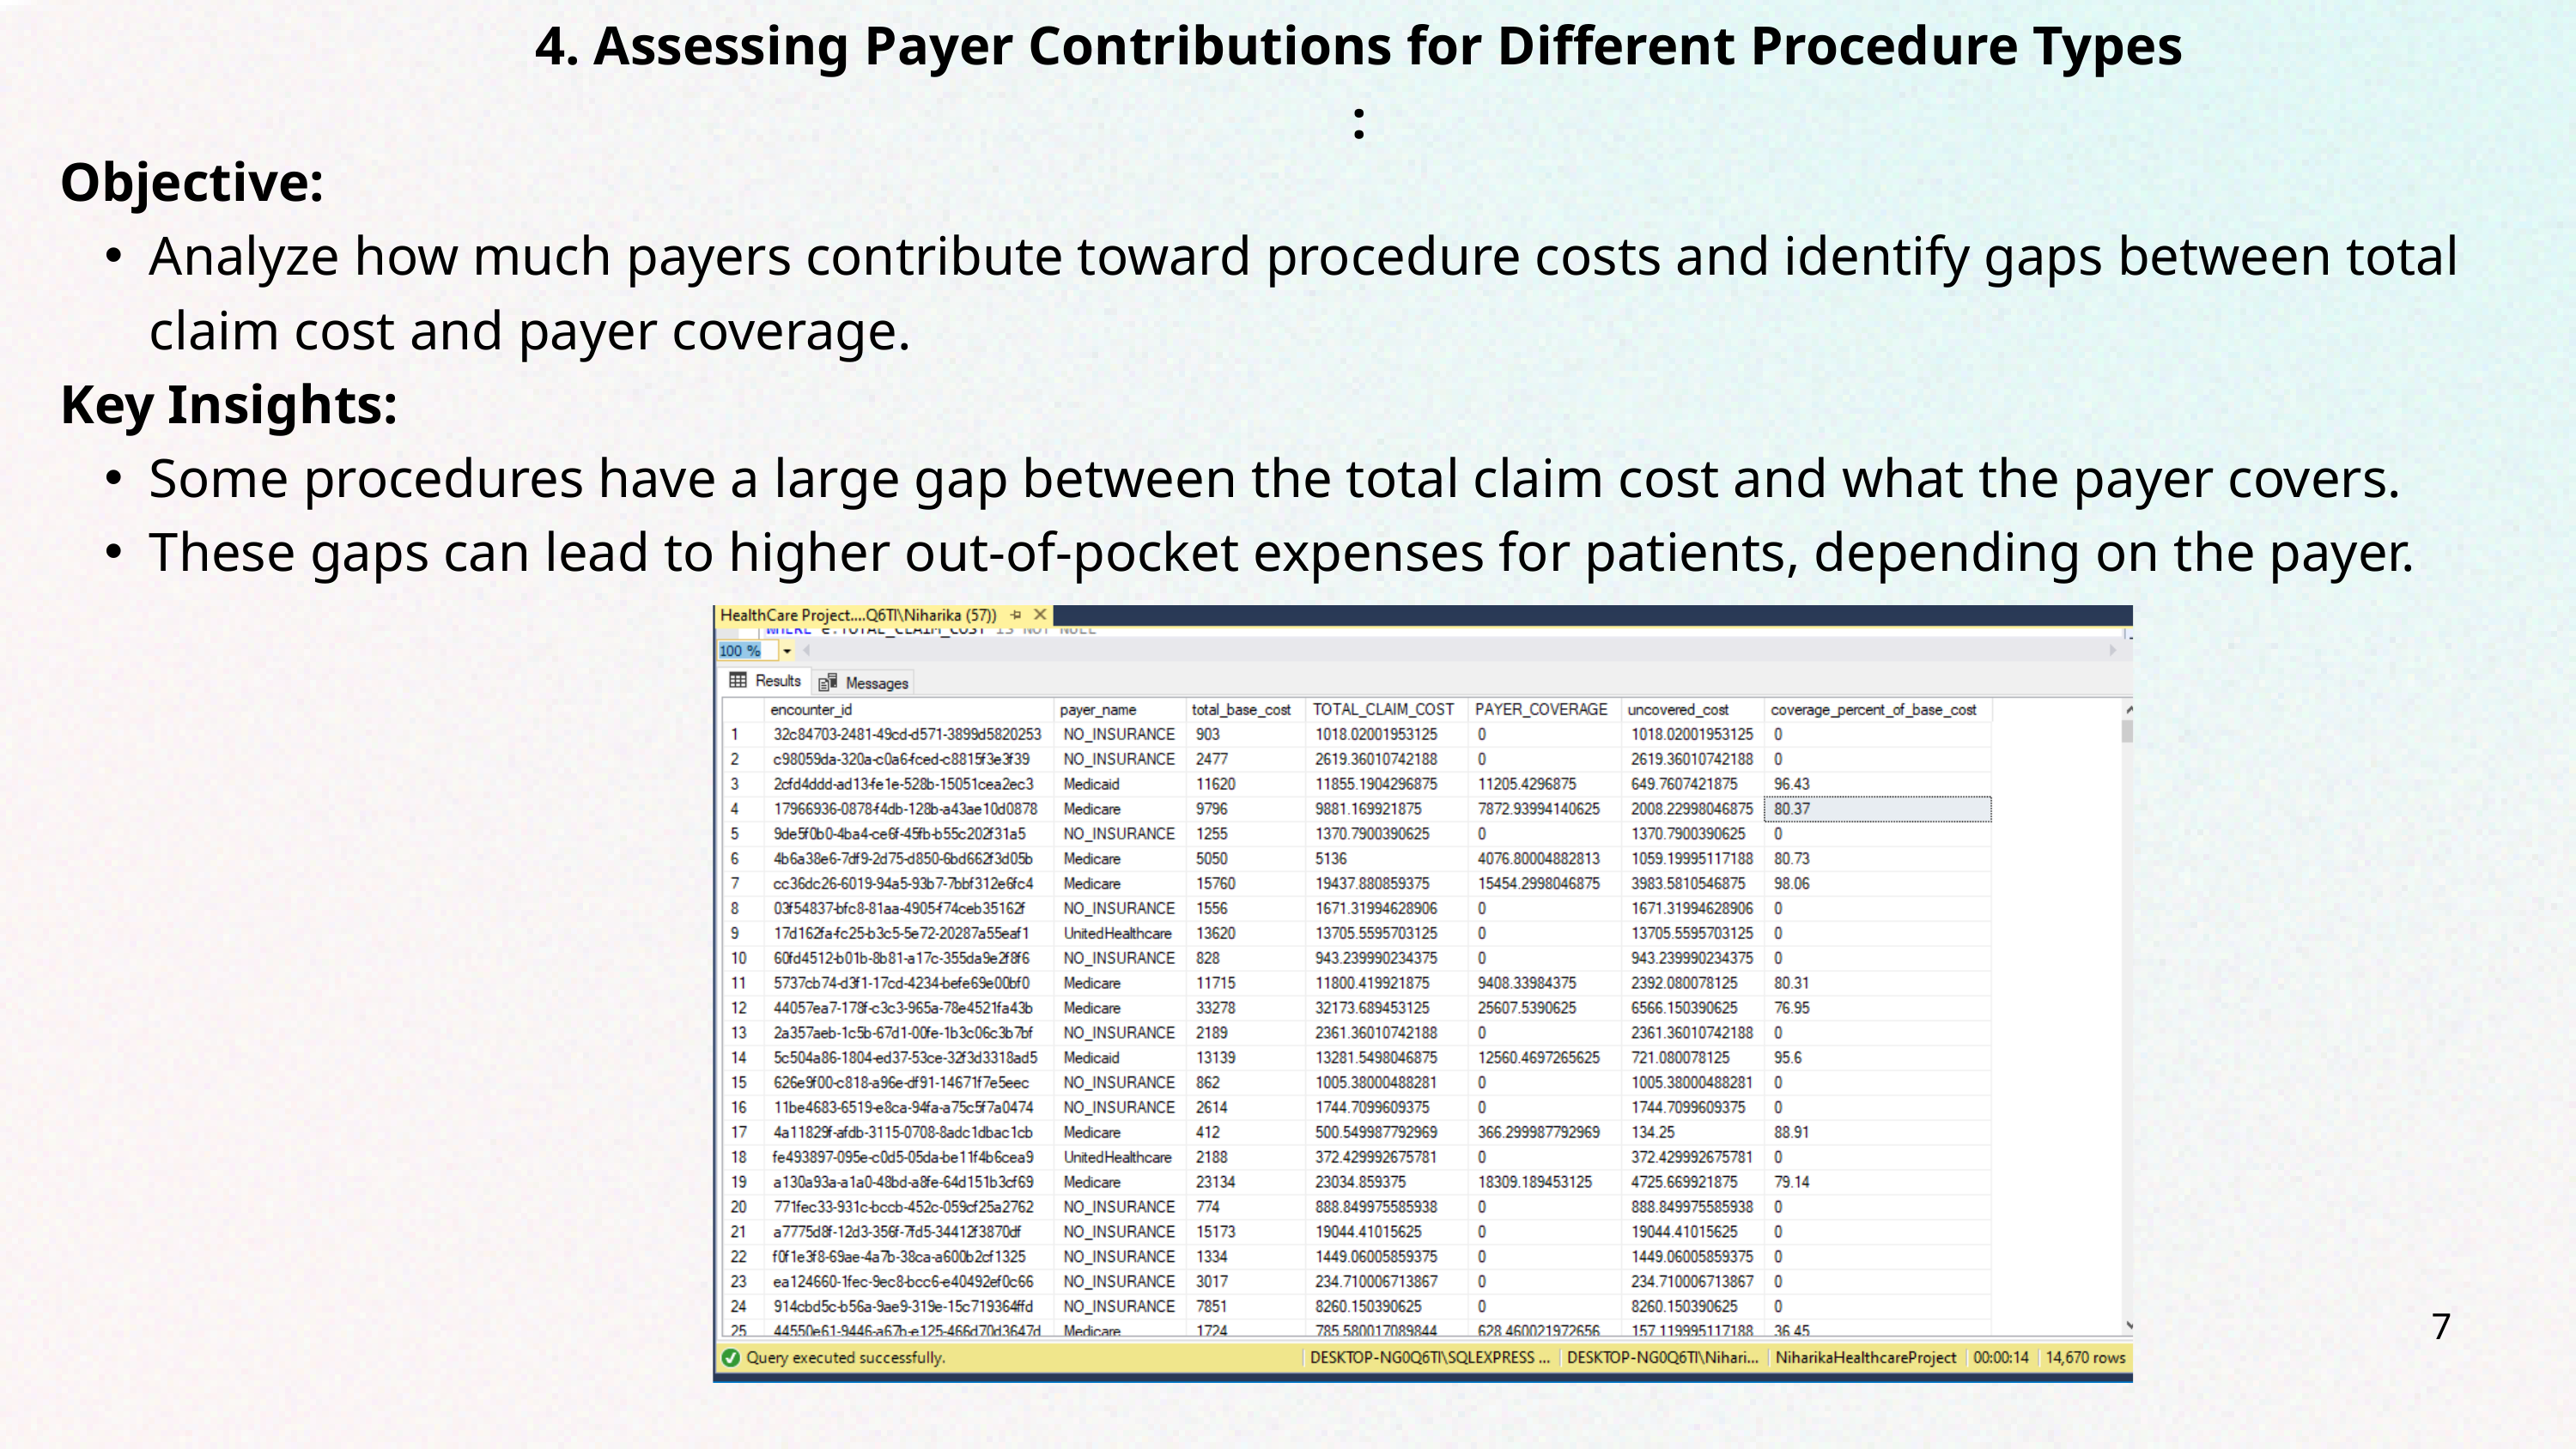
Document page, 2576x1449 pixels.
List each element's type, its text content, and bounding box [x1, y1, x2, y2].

text_box Objective: Analyze how much payers contribute toward procedure costs and identify gaps between total claim cost and payer coverage. Key Insights: Some procedures have a large gap between the total claim cost and what the payer covers. These gaps can lead to higher out-of-pocket expenses for patients, depending on the payer. [59, 137, 2517, 582]
text_box 4. Assessing Payer Contributions for Different Procedure Types : [530, 1, 2190, 137]
text_box [0, 0, 2576, 1449]
text_box 7 [2431, 1296, 2452, 1348]
text_box [713, 605, 2134, 1383]
